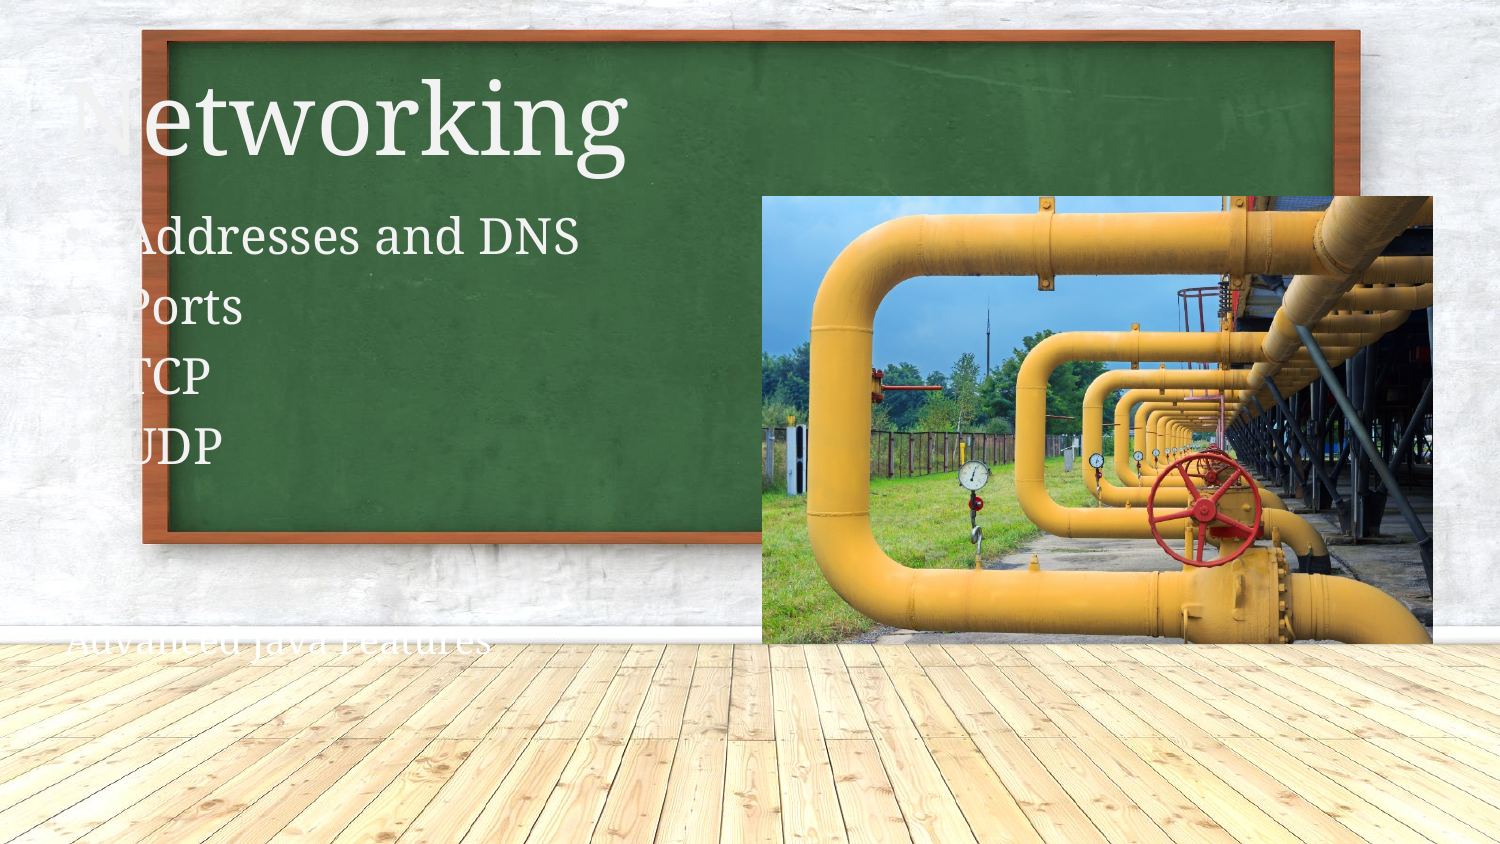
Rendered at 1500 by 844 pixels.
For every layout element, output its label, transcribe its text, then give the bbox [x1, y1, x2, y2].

picture [0, 0, 1500, 844]
list Addresses and DNS Ports TCP UDP [50, 196, 738, 622]
title Networking [50, 33, 813, 197]
